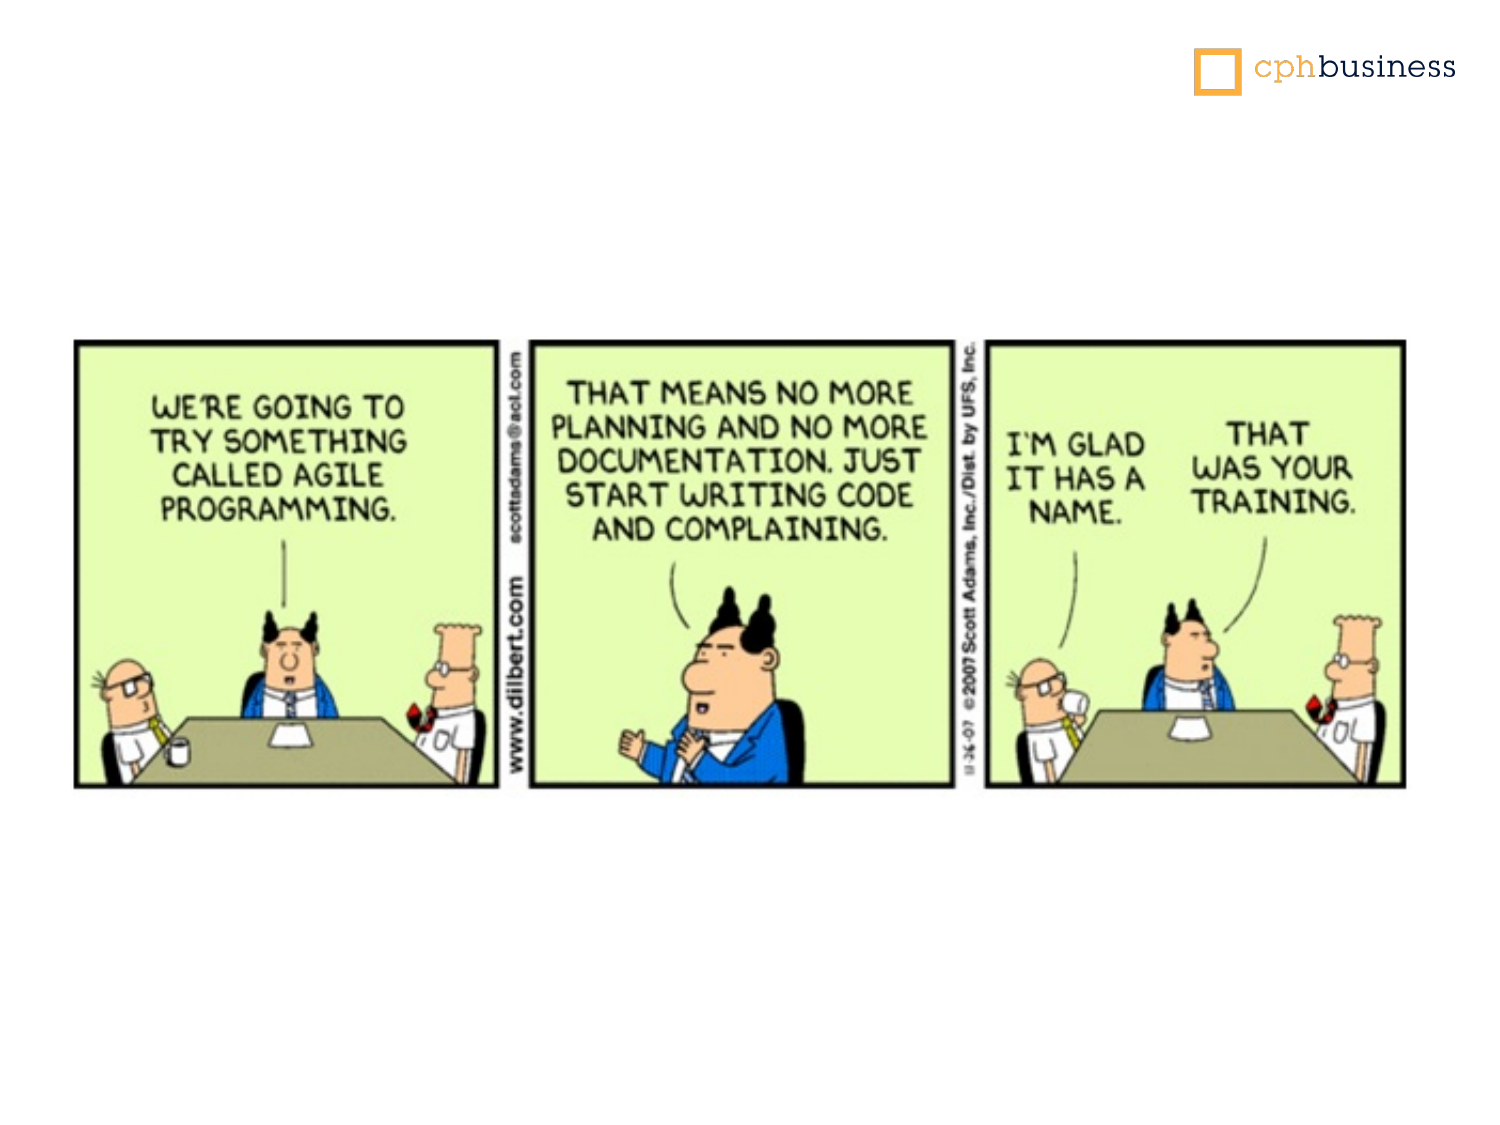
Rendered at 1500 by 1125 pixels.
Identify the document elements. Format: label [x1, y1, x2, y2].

picture [1147, 1, 1500, 143]
picture [69, 336, 1412, 798]
